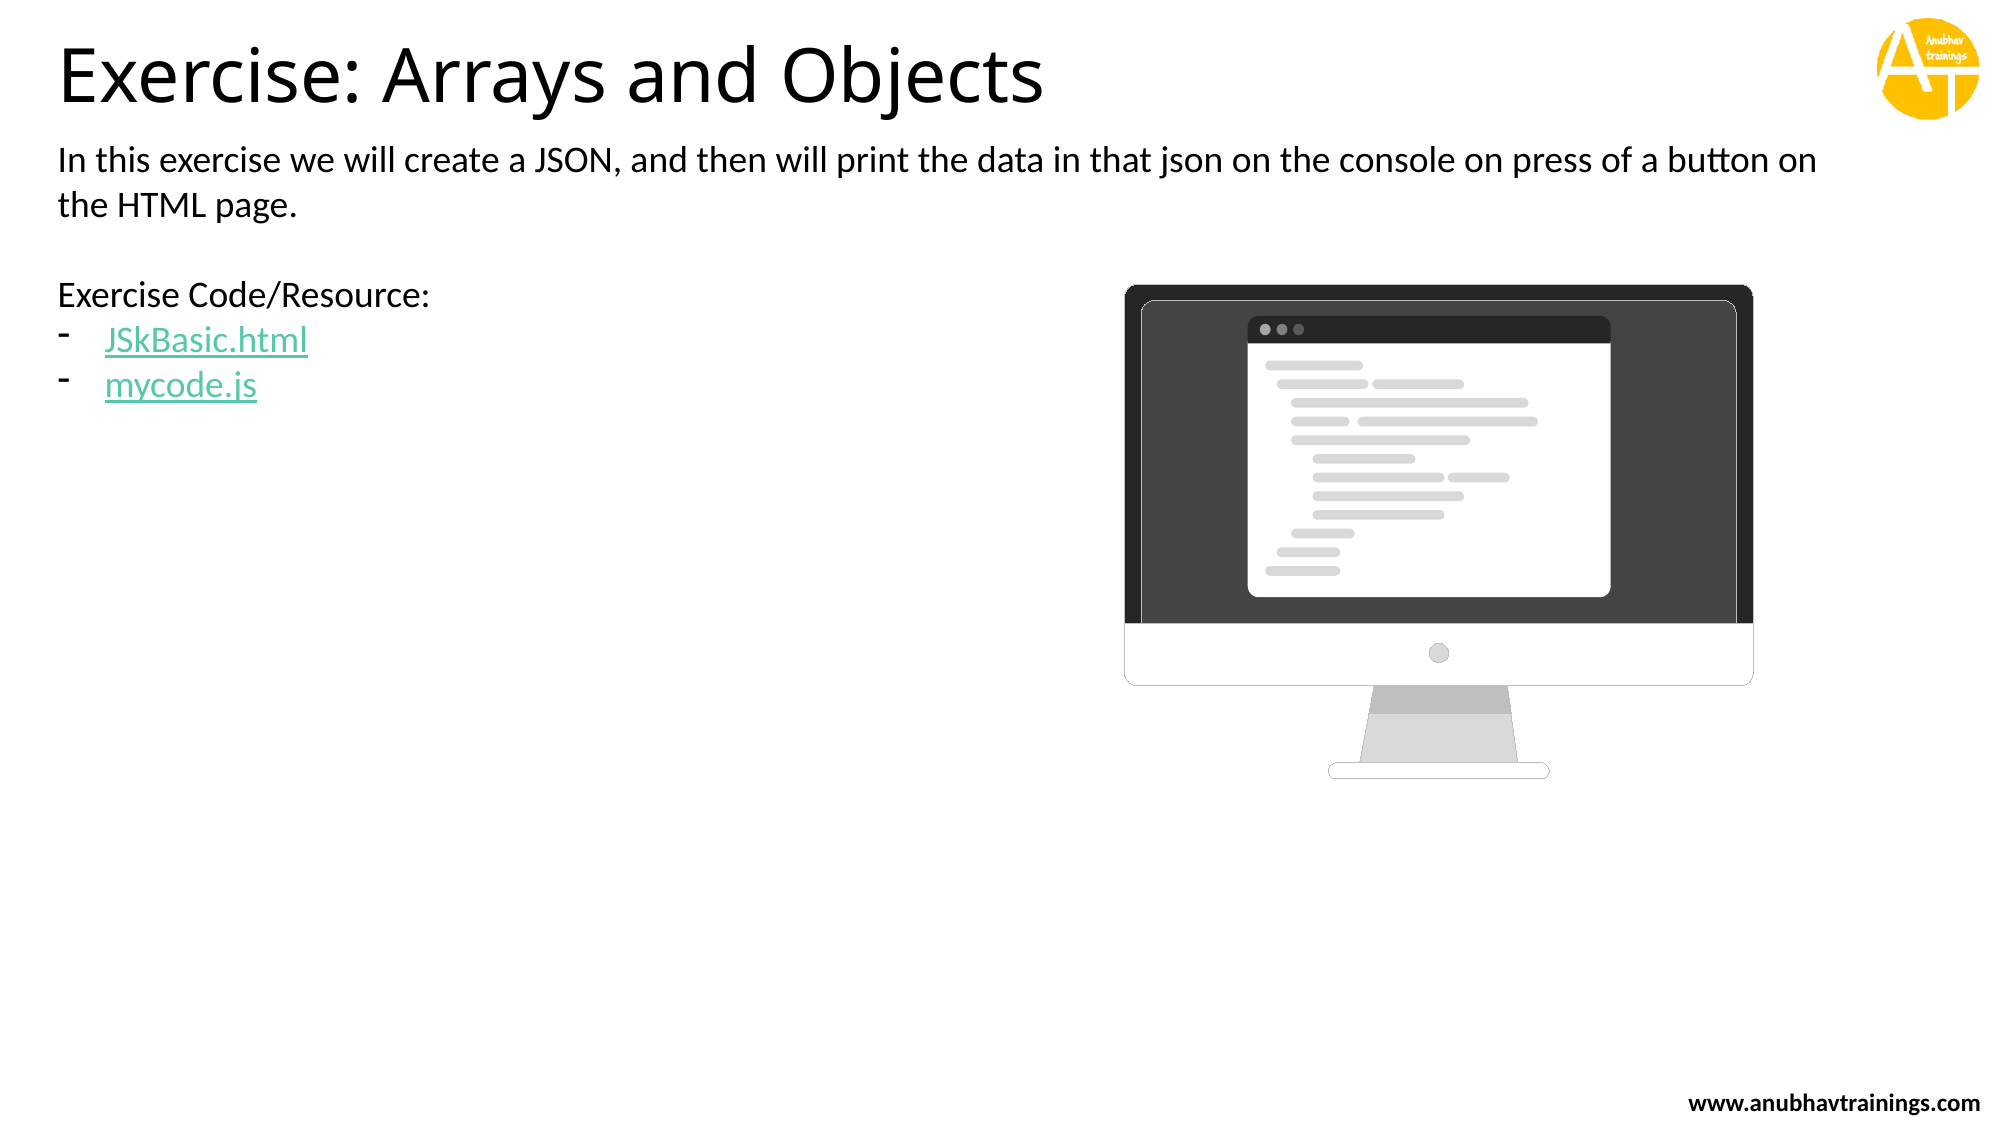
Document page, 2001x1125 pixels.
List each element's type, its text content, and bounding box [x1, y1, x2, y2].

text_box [1247, 315, 1611, 598]
footer www.anubhavtrainings.com [1669, 1089, 2000, 1114]
text_box In this exercise we will create a JSON, and then will print the data in that json on the console on press of a button on the HTML page. Exercise Code/Resource: JSkBasic.html mycode.js [42, 127, 1874, 413]
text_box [1124, 284, 1754, 779]
text_box Exercise: Arrays and Objects [42, 30, 1319, 127]
picture [1866, 11, 1985, 128]
